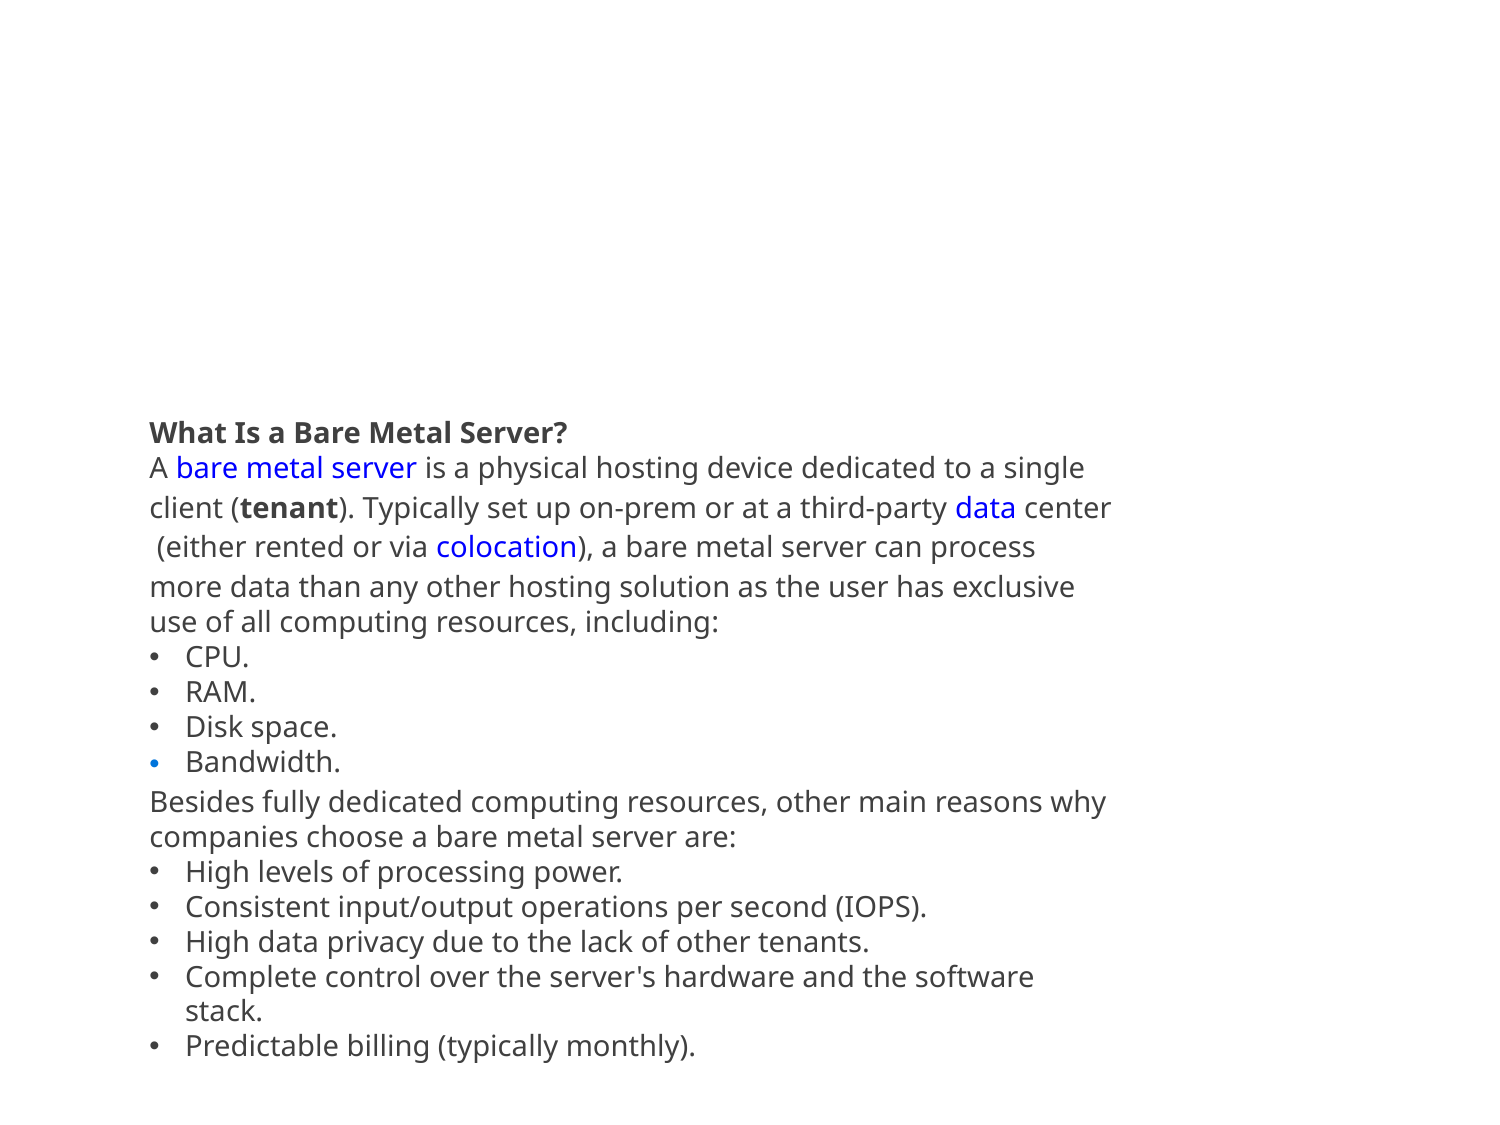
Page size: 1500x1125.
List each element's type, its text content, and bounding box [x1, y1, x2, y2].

text_box What Is a Bare Metal Server? A bare metal server is a physical hosting device dedicated to a single client (tenant). Typically set up on-prem or at a third-party data center (either rented or via colocation), a bare metal server can process more data than any other hosting solution as the user has exclusive use of all computing resources, including: CPU. RAM. Disk space. Bandwidth. Besides fully dedicated computing resources, other main reasons why companies choose a bare metal server are: High levels of processing power. Consistent input/output operations per second (IOPS). High data privacy due to the lack of other tenants. Complete control over the server's hardware and the software stack. Predictable billing (typically monthly). [134, 406, 1132, 1071]
